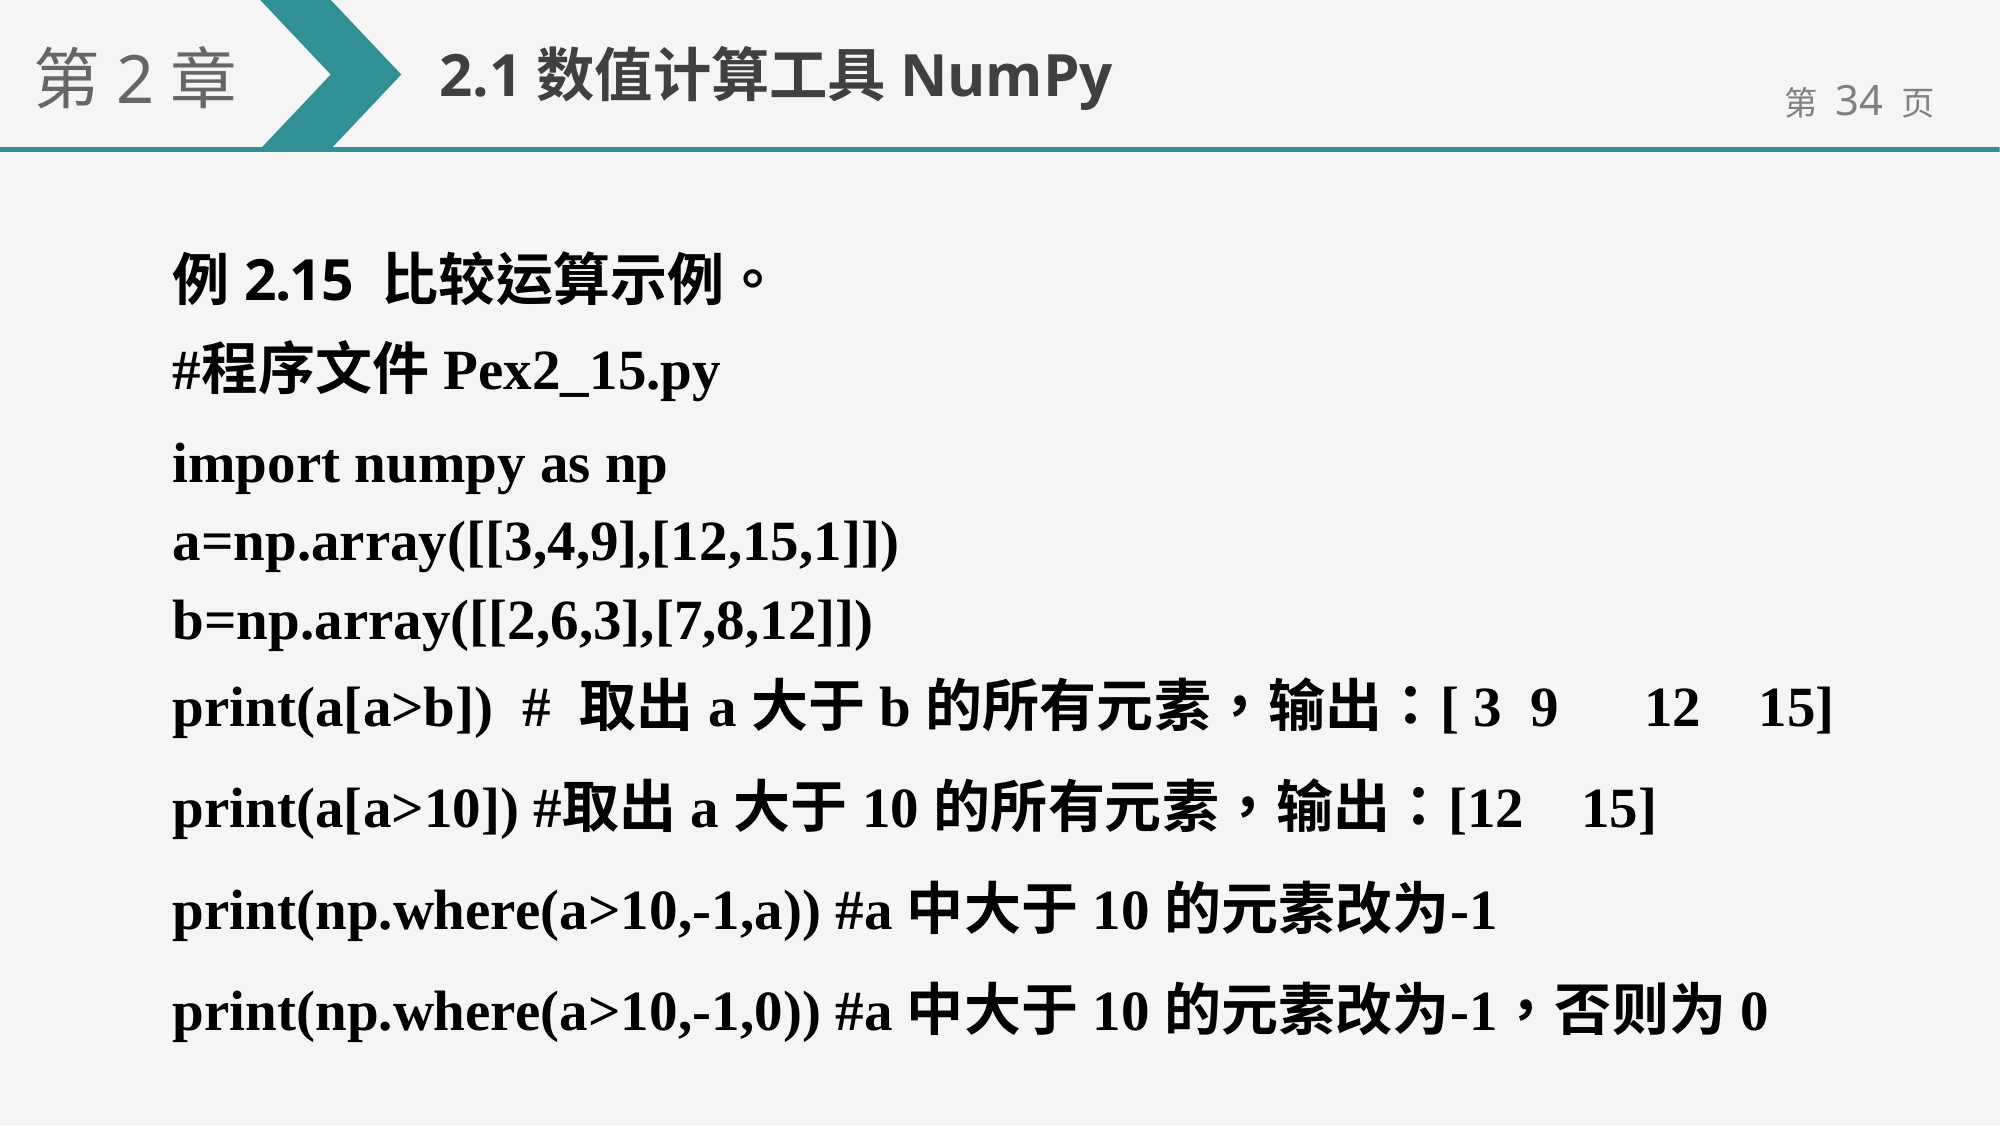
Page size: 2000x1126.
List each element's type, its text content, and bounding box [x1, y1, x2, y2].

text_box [58, 216, 1912, 1101]
text_box [258, 0, 403, 148]
text_box 2.1数值计算工具NumPy [424, 31, 1366, 116]
text_box 第2章 [19, 29, 253, 125]
